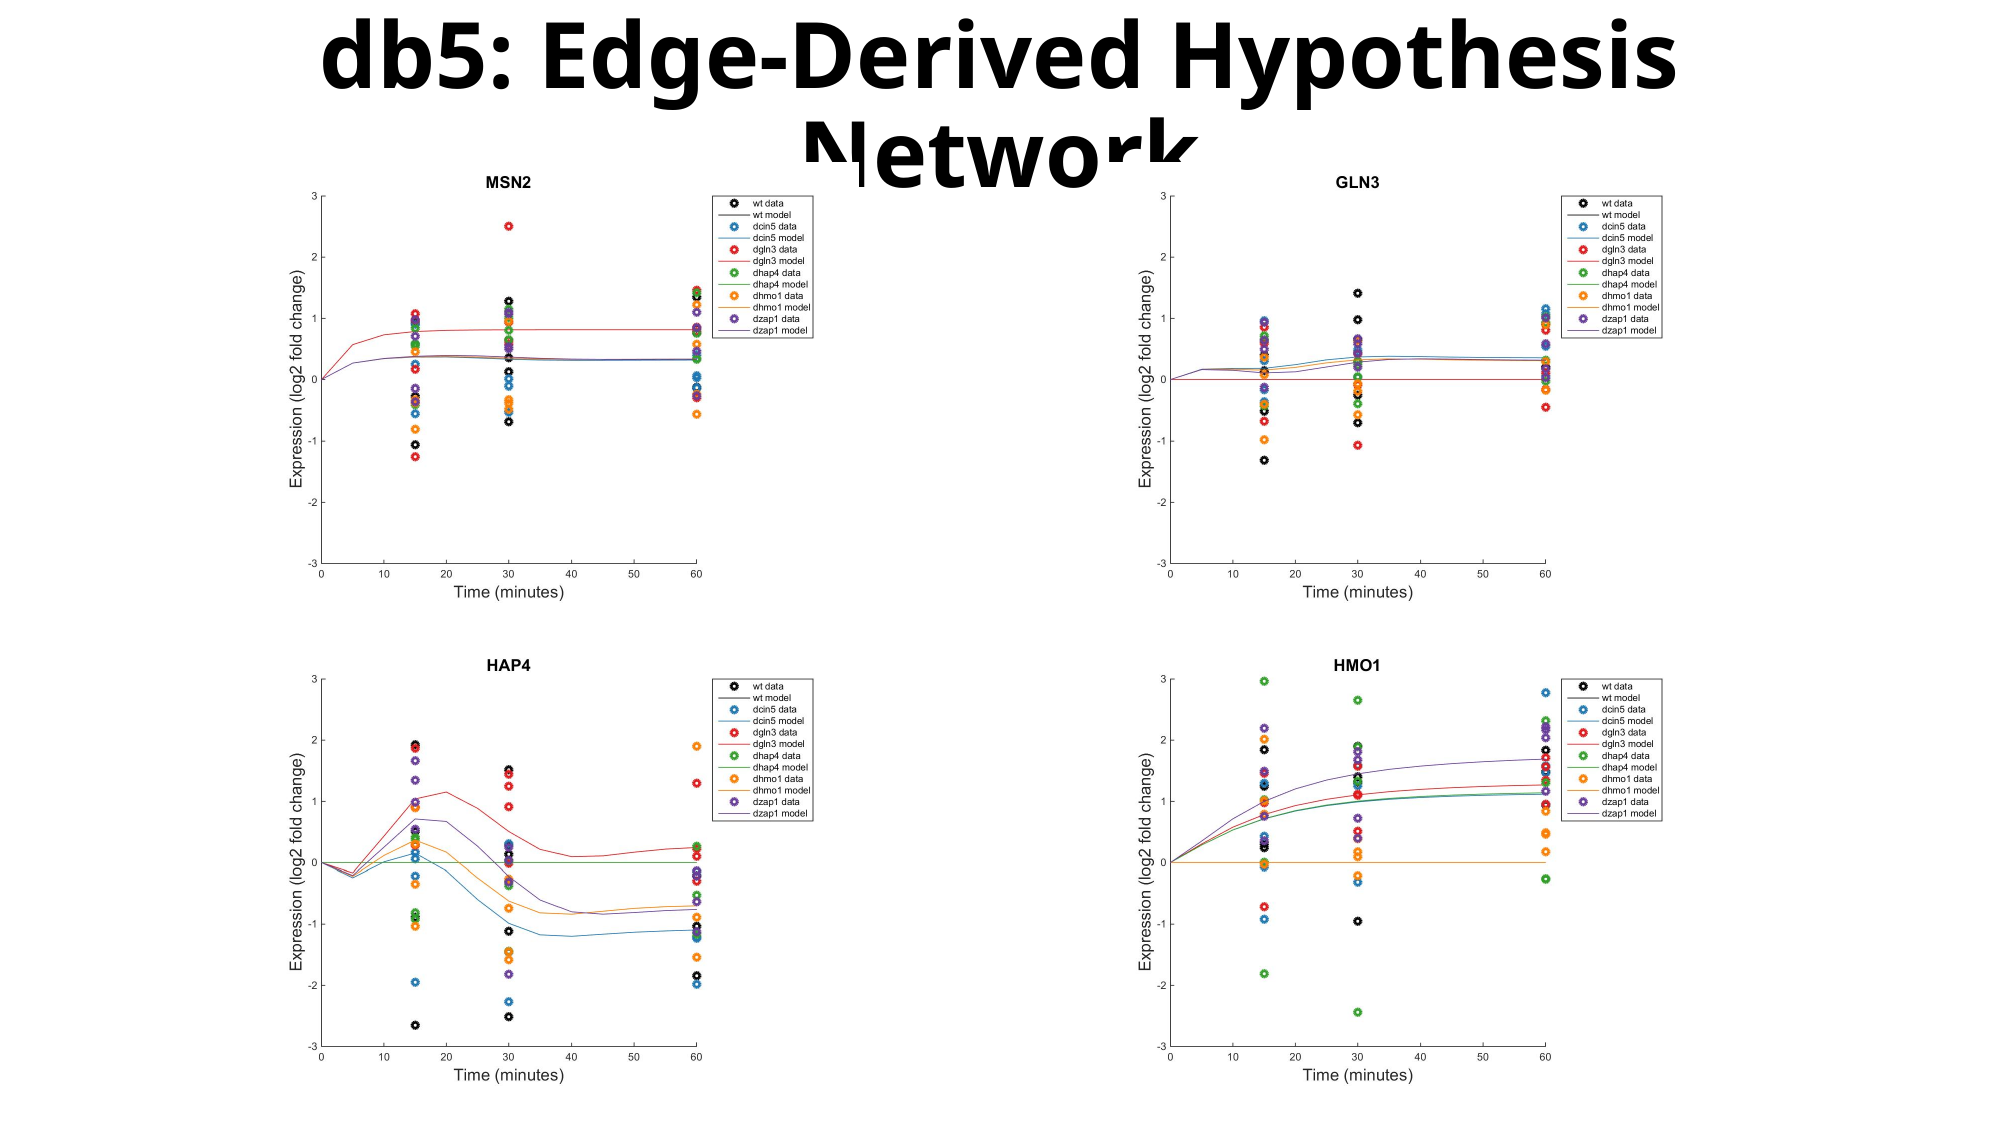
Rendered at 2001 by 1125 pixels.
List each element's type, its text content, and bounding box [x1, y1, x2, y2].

picture [258, 162, 859, 613]
title db5: Edge-Derived Hypothesis Network [137, 0, 1863, 218]
picture [258, 645, 859, 1096]
picture [1107, 162, 1708, 613]
picture [1107, 645, 1708, 1096]
